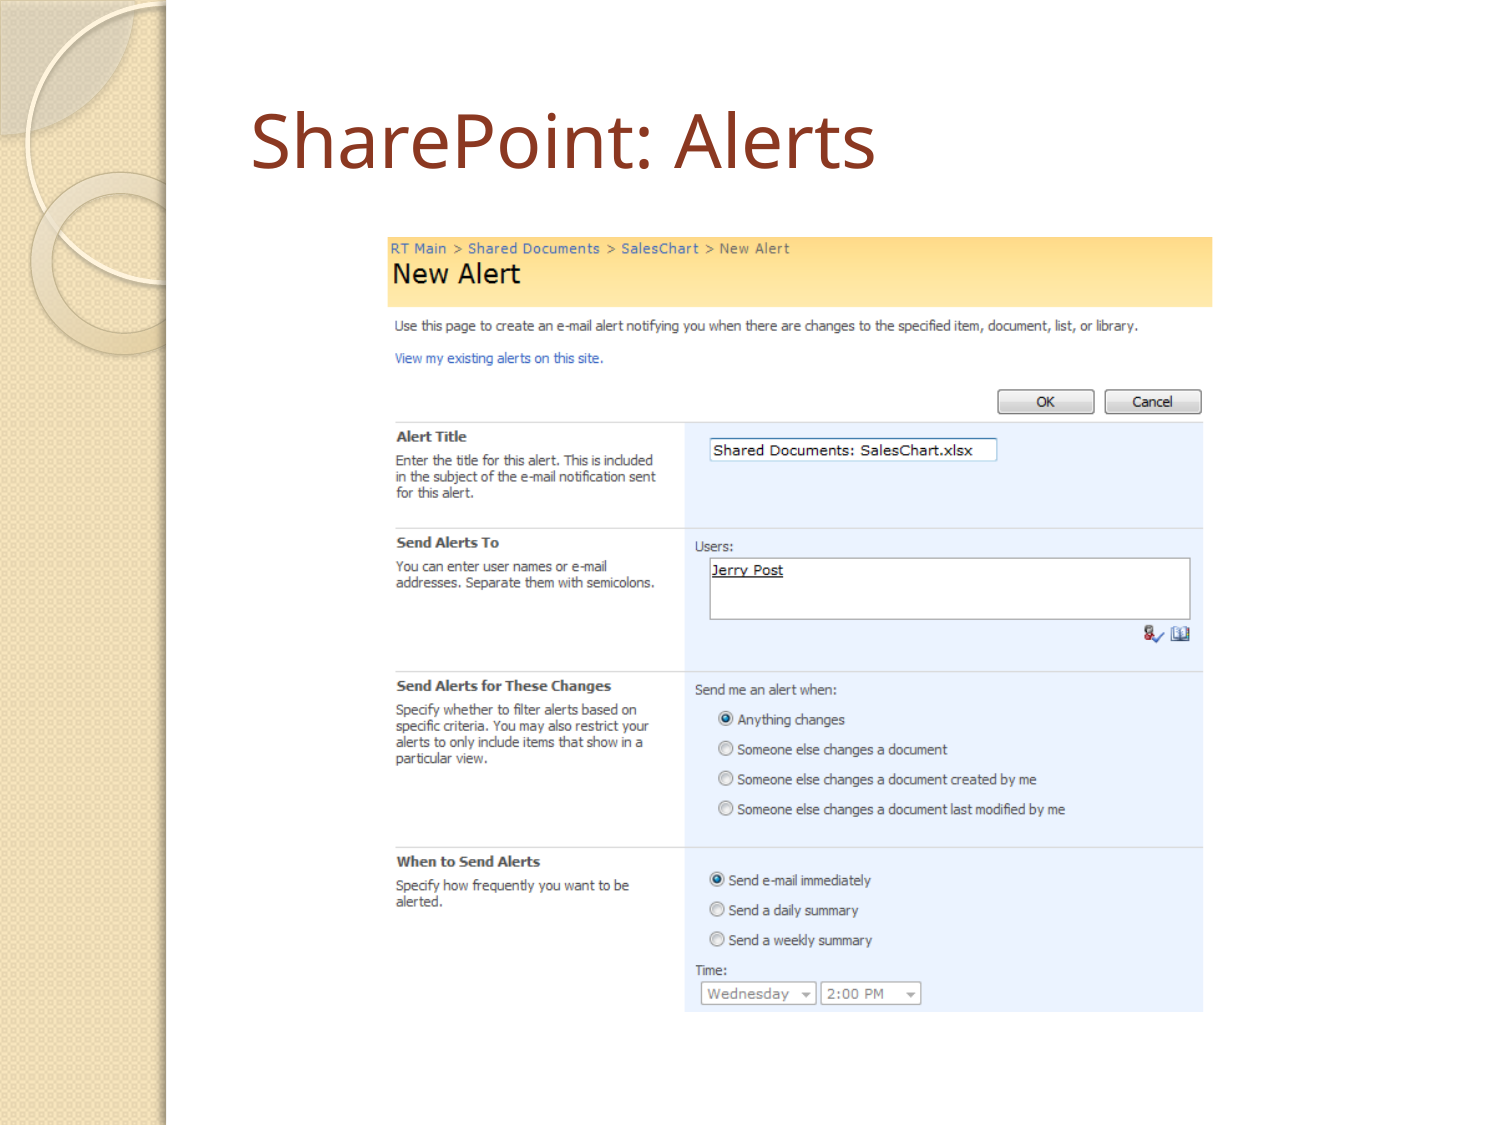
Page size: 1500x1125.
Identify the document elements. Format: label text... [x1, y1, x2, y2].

title SharePoint: Alerts [235, 45, 1466, 233]
picture [387, 237, 1213, 1013]
